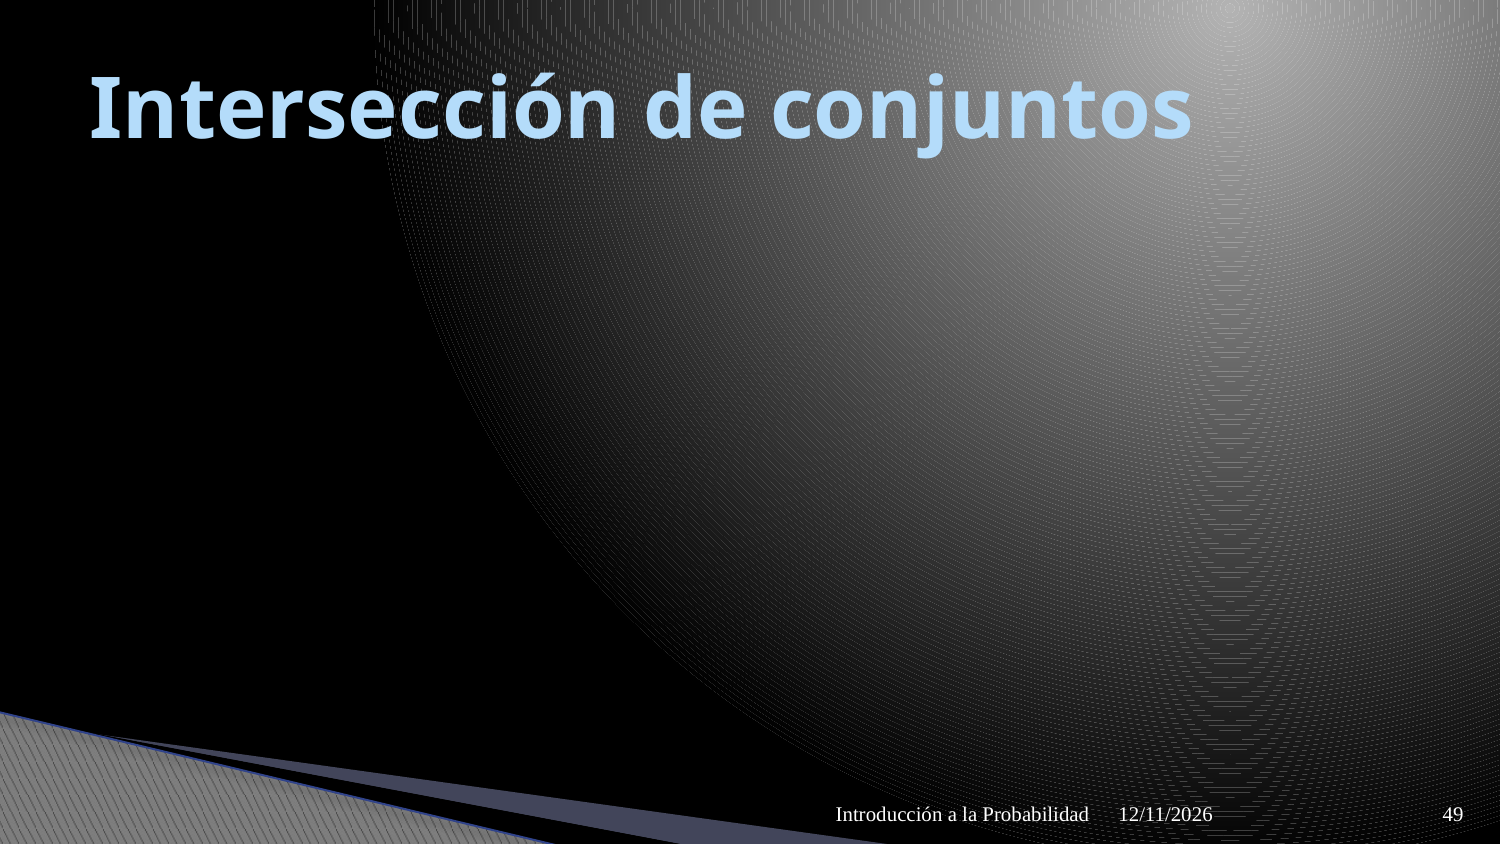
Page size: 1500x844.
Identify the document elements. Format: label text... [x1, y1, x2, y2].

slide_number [1105, 788, 1418, 834]
slide_number 49 [1418, 788, 1479, 834]
picture [0, 714, 542, 844]
footer Introducción a la Probabilidad [718, 788, 1105, 834]
title Intersección de conjuntos [75, 33, 1425, 175]
